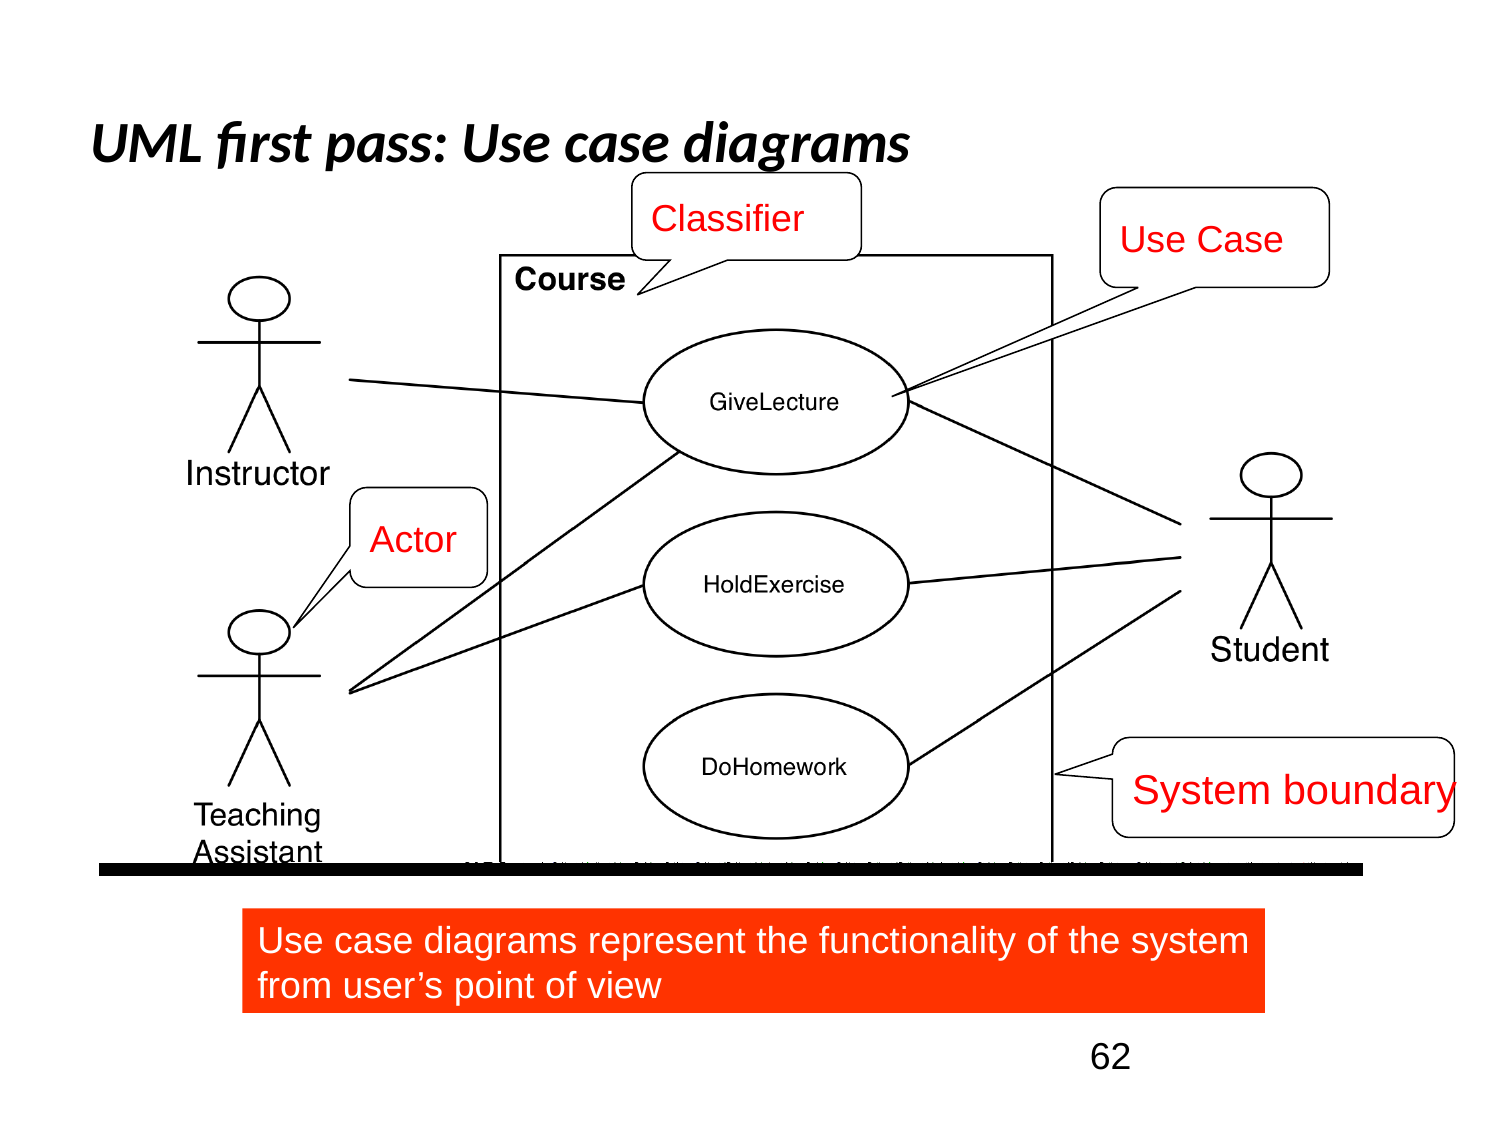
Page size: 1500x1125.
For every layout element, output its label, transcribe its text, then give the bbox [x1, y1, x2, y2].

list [99, 248, 1363, 877]
slide_number 62 [1074, 1024, 1426, 1103]
text_box Use case diagrams represent the functionality of the system from user’s point of view [242, 908, 1265, 1013]
title UML first pass: Use case diagrams [75, 45, 1425, 233]
text_box System boundary [1366, 737, 1455, 838]
text_box Classifier [631, 172, 862, 247]
text_box Use Case [1100, 187, 1330, 247]
